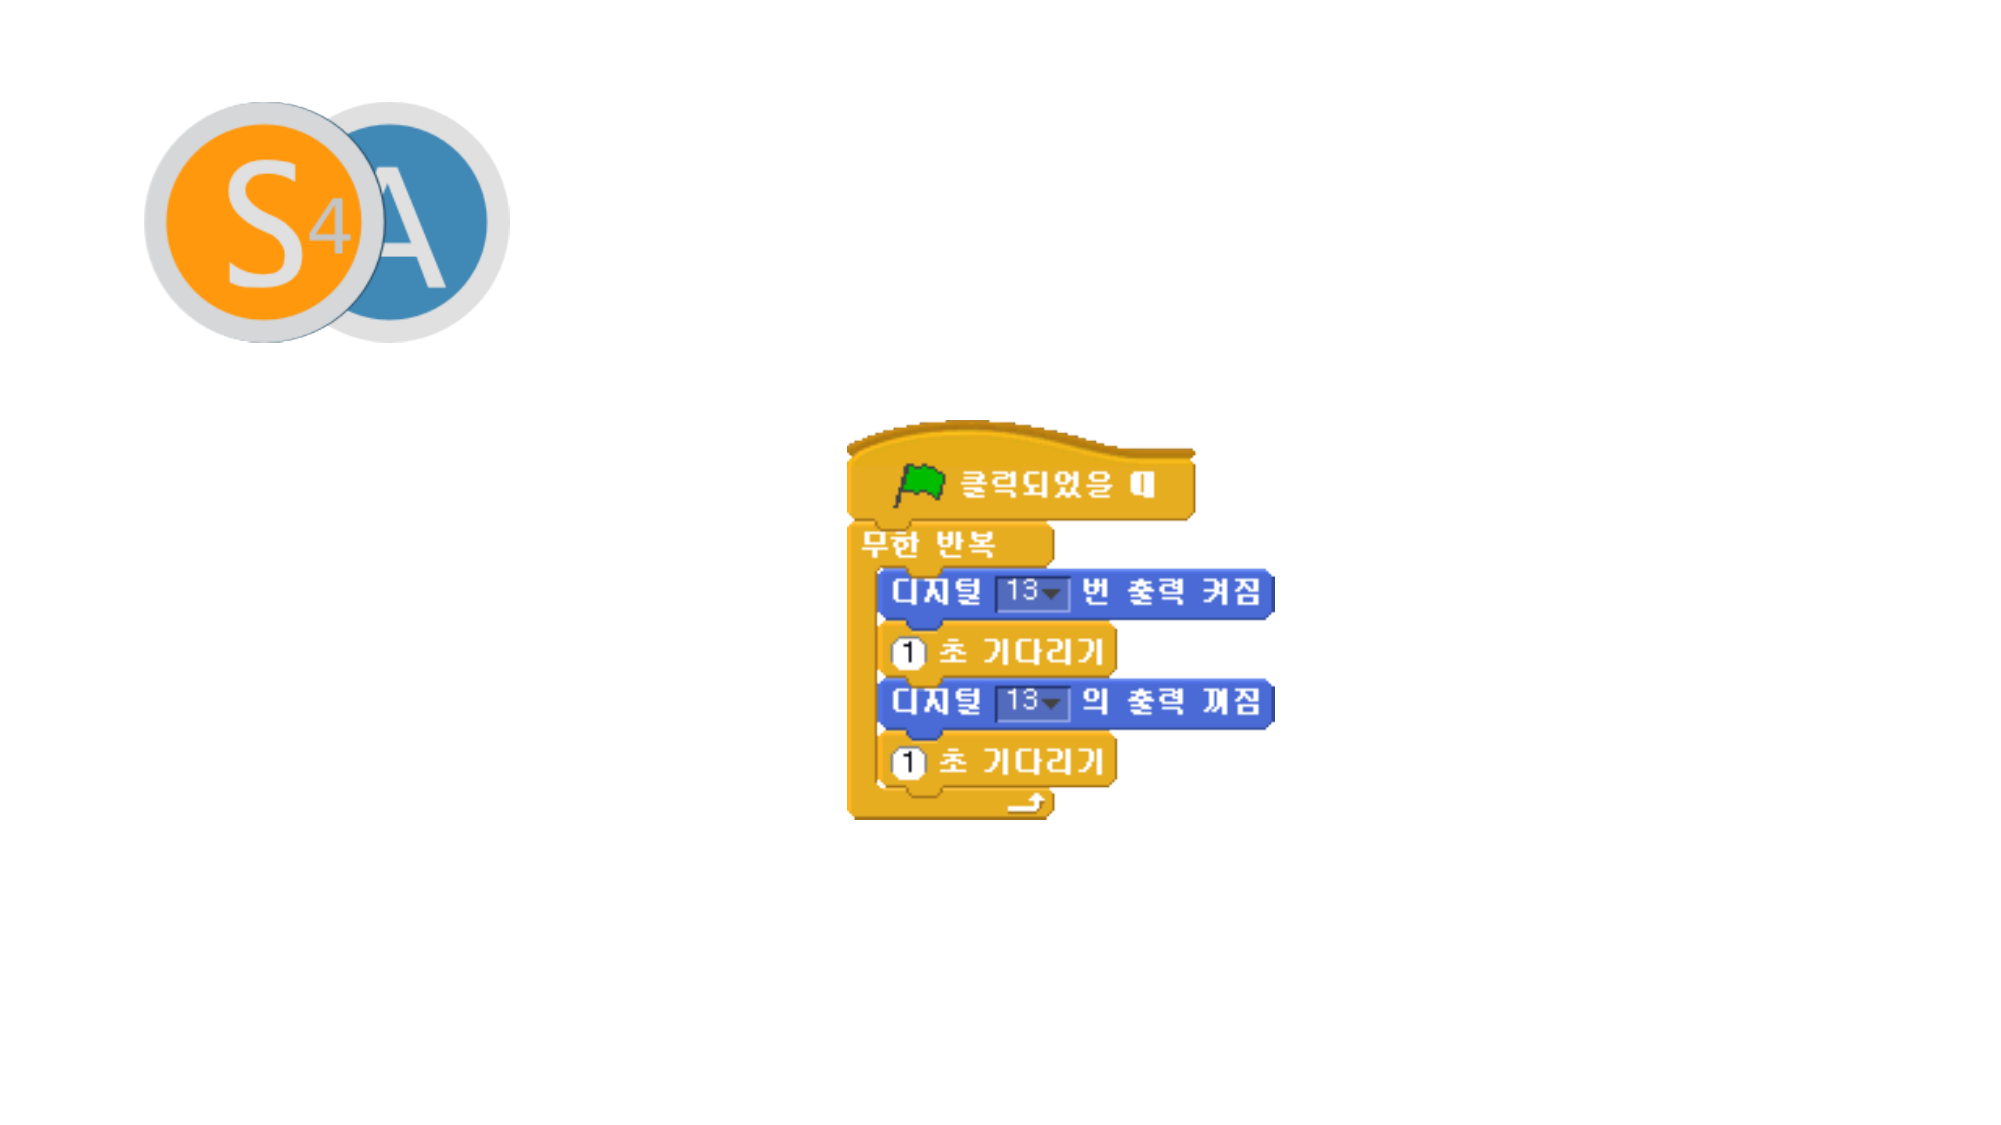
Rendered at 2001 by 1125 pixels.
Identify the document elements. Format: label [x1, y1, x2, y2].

picture [847, 420, 1275, 820]
picture [144, 102, 510, 343]
